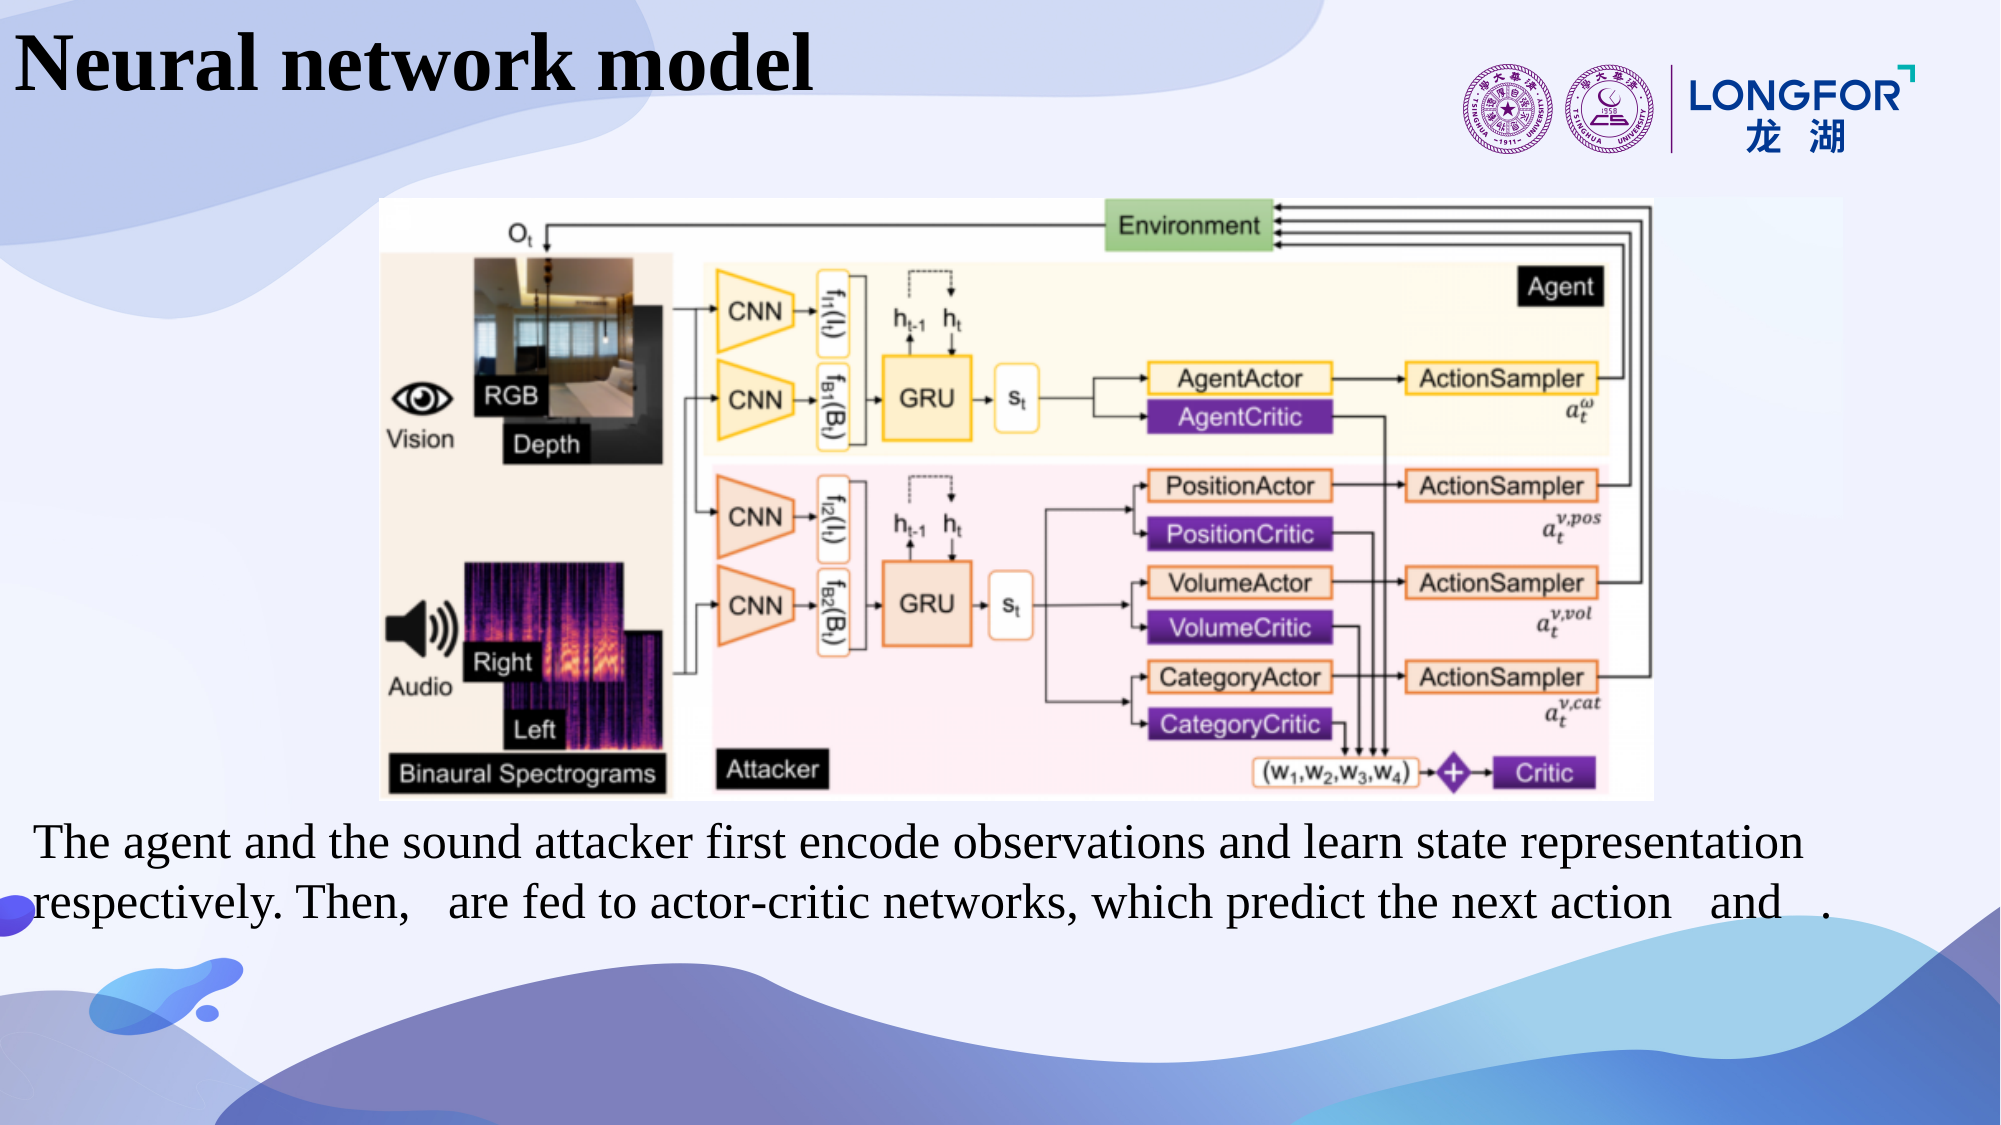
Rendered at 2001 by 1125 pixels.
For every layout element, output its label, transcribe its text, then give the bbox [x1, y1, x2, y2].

picture [0, 0, 2001, 1125]
text_box Neural network model [0, 0, 1025, 125]
